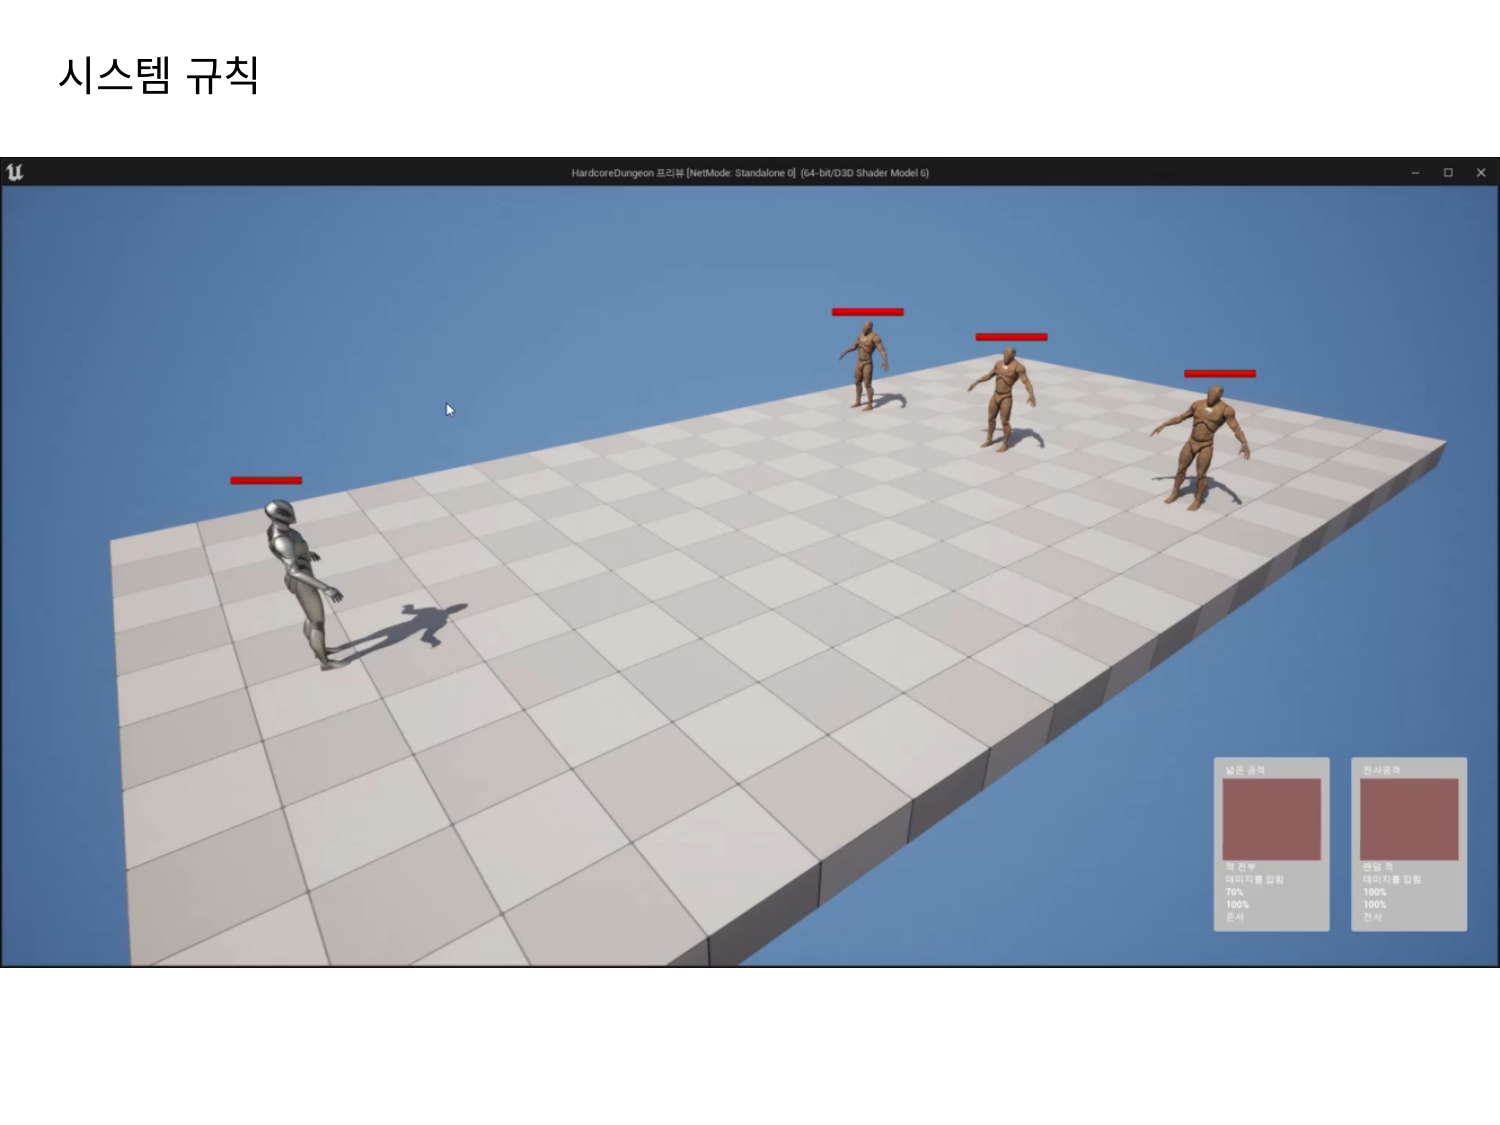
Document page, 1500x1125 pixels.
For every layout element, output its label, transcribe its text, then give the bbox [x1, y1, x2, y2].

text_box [0, 156, 1500, 969]
text_box 시스템 규칙 [43, 42, 278, 108]
